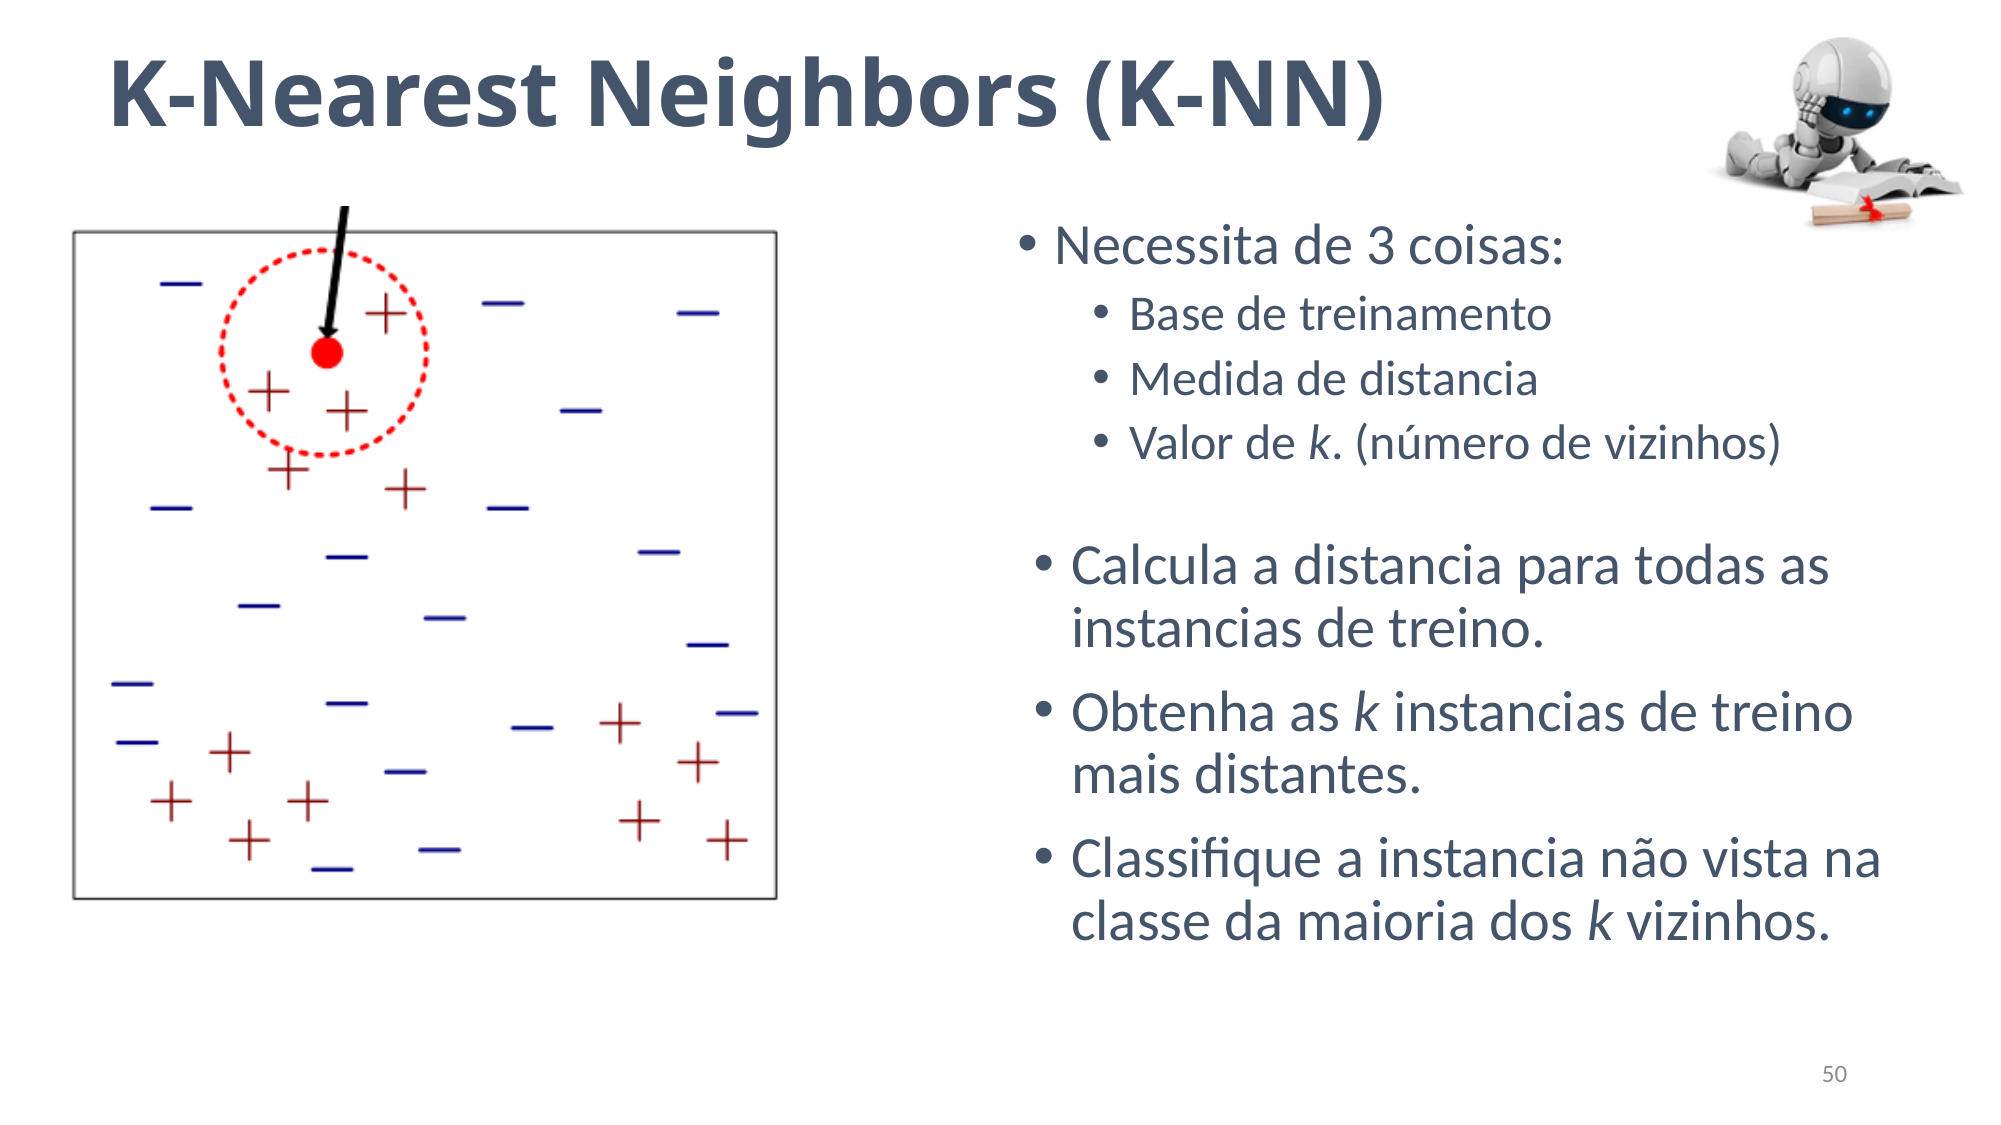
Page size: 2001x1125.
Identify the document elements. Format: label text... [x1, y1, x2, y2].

slide_number 50 [1412, 1042, 1863, 1103]
picture [1698, 11, 1976, 235]
text_box Calcula a distancia para todas as instancias de treino. Obtenha as k instancias de treino mais distantes. Classifique a instancia não vista na classe da maioria dos k vizinhos. [1018, 526, 1963, 1032]
title K-Nearest Neighbors (K-NN) [91, 15, 1698, 178]
list Necessita de 3 coisas: Base de treinamento Medida de distancia Valor de k. (número de vizinhos) [1002, 206, 1946, 516]
picture [52, 206, 791, 919]
